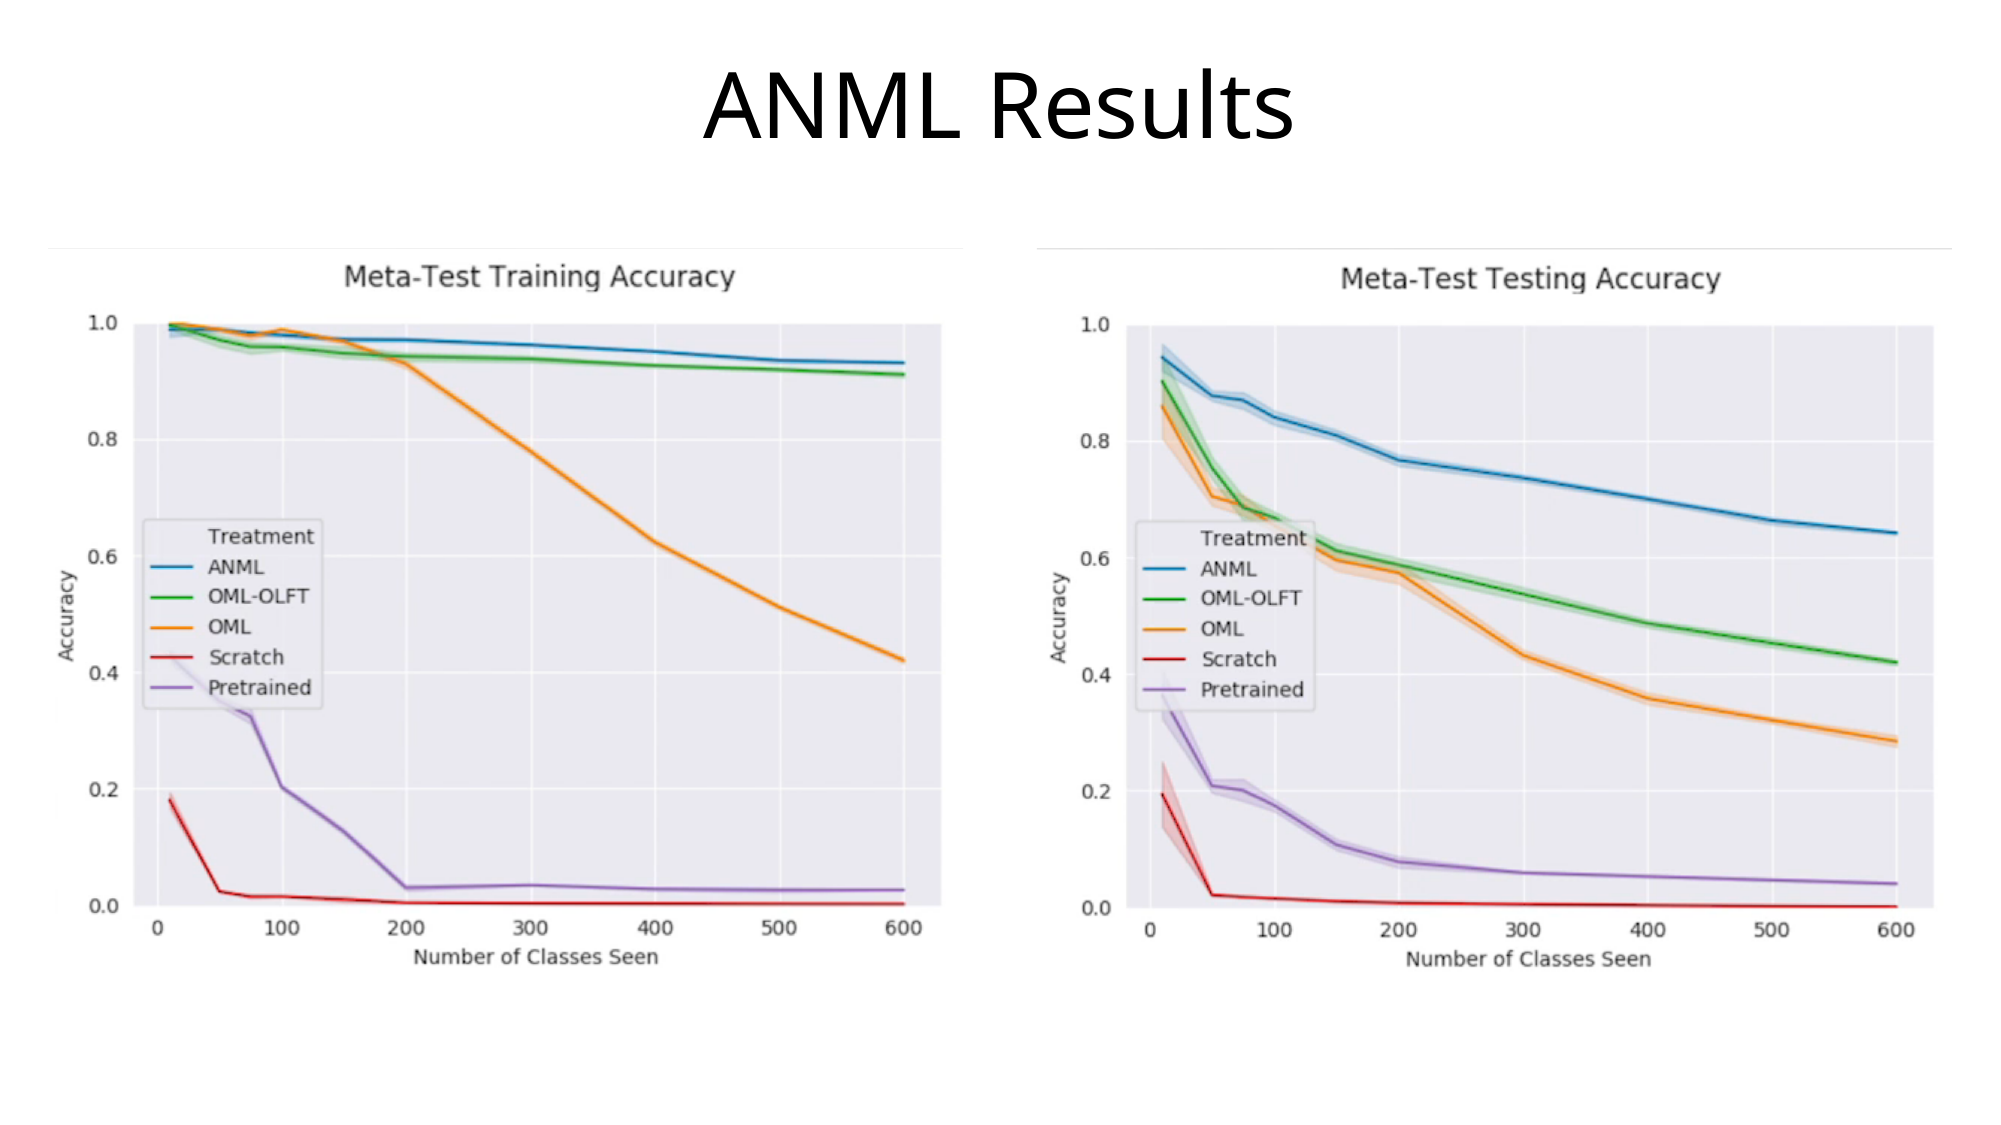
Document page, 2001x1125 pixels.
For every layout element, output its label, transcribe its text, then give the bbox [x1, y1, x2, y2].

title ANML Results [137, 0, 1863, 218]
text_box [47, 248, 1952, 992]
